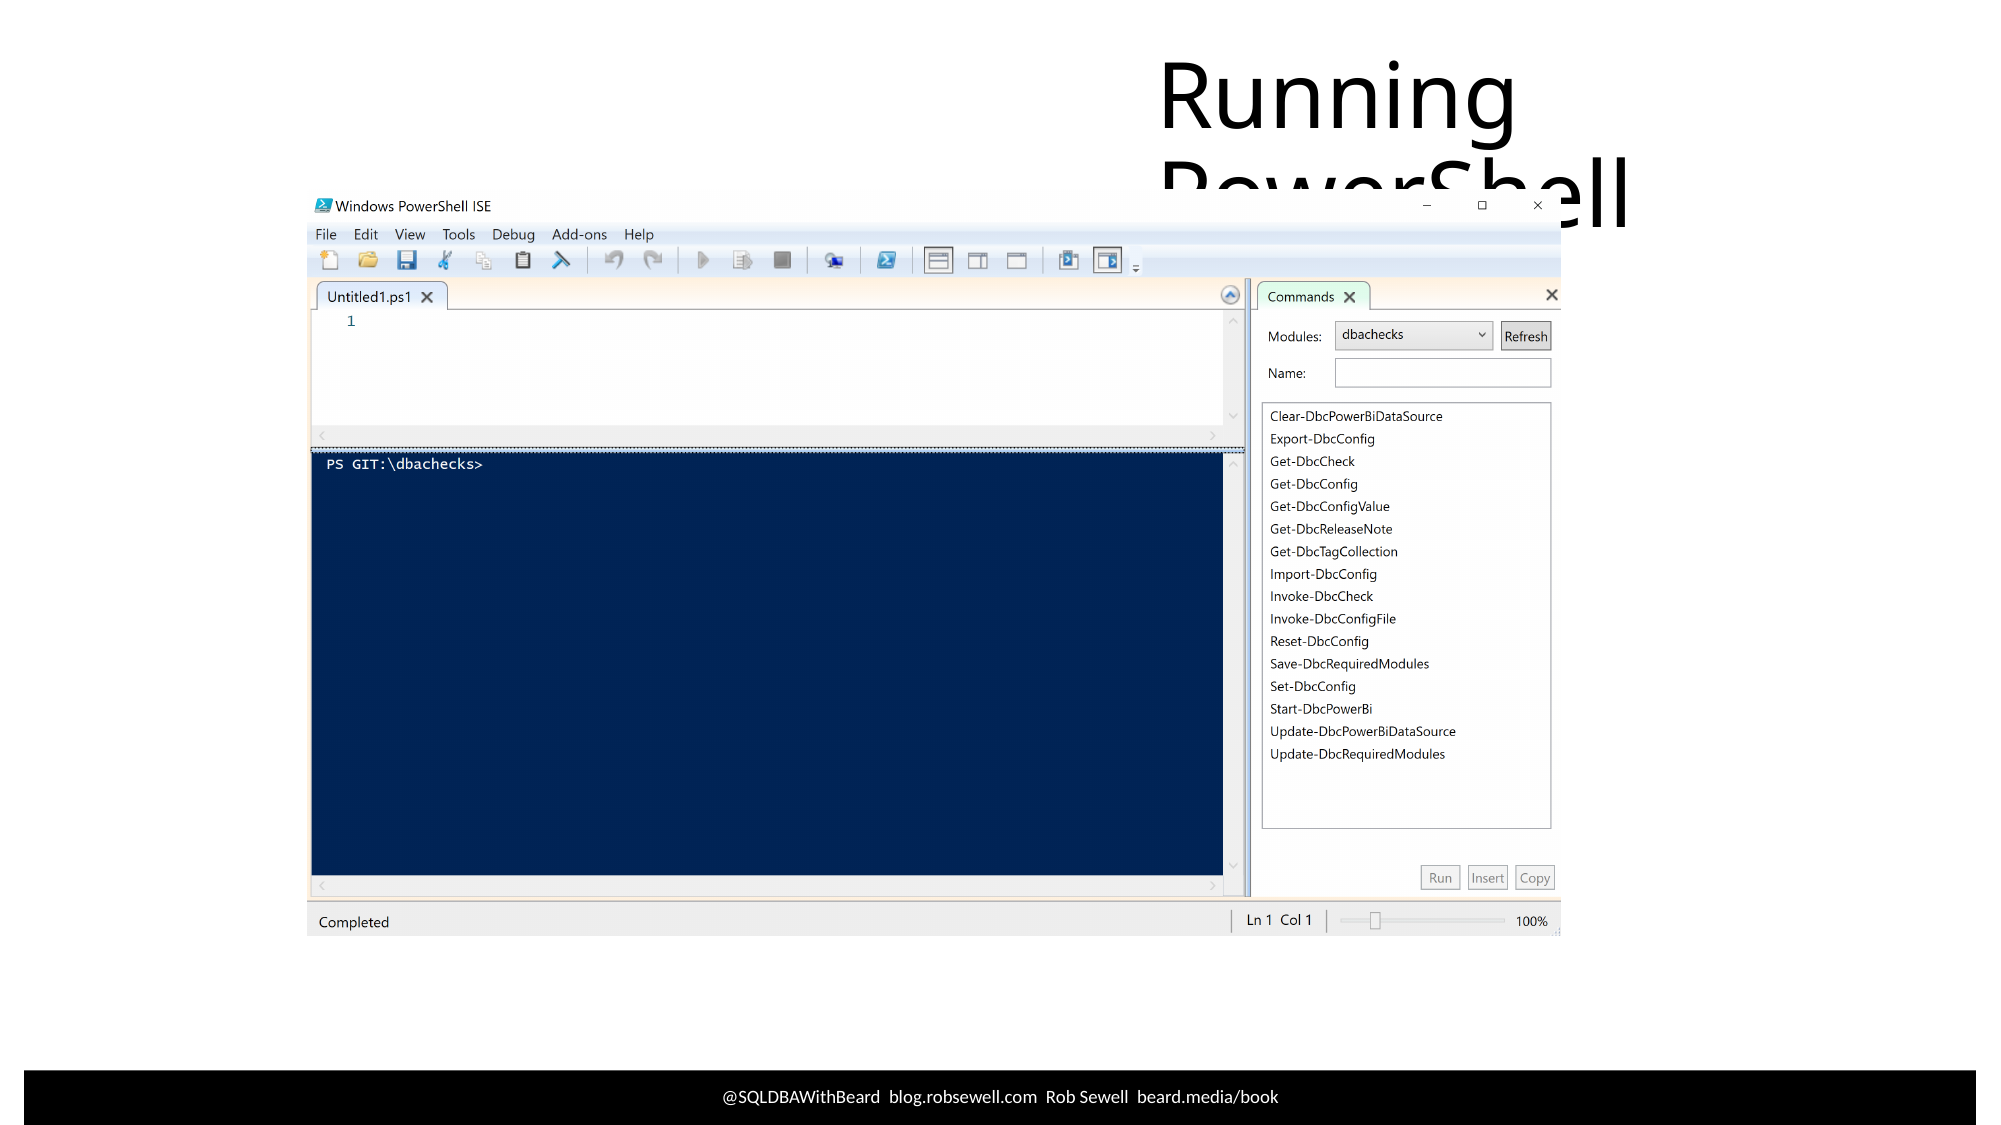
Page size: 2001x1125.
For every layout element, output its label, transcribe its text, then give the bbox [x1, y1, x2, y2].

footer @SQLDBAWithBeard blog.robsewell.com Rob Sewell beard.media/book [24, 1070, 1976, 1125]
picture [307, 189, 1561, 936]
title Running PowerShell [1141, 39, 1927, 257]
